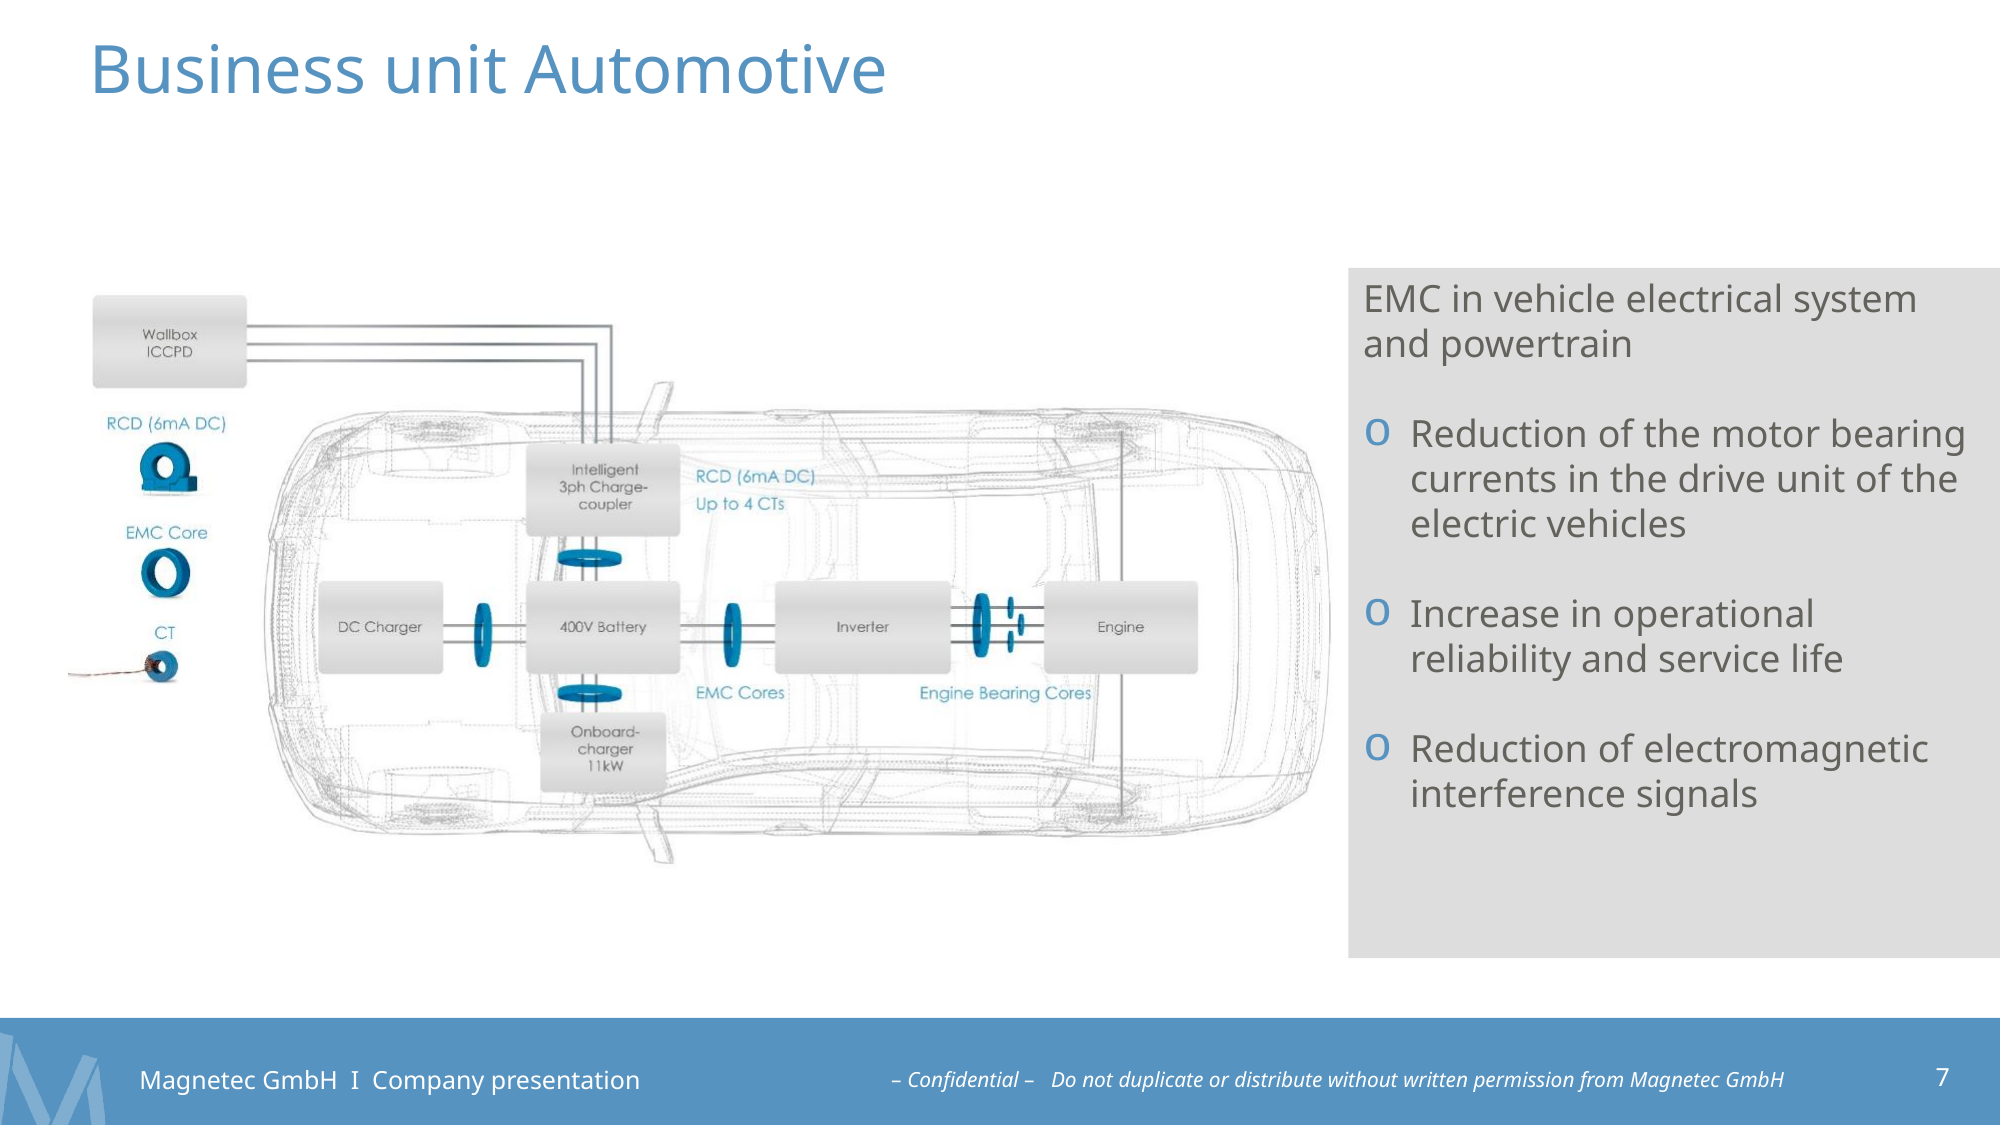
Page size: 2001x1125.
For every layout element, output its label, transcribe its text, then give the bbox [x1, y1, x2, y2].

text_box EMC in vehicle electrical system and powertrain Reduction of the motor bearing currents in the drive unit of the electric vehicles Increase in operational reliability and service life Reduction of electromagnetic interference signals [1349, 267, 2000, 959]
picture [68, 267, 1349, 959]
picture [0, 1032, 106, 1125]
text_box Business unit Automotive [0, 19, 2000, 115]
